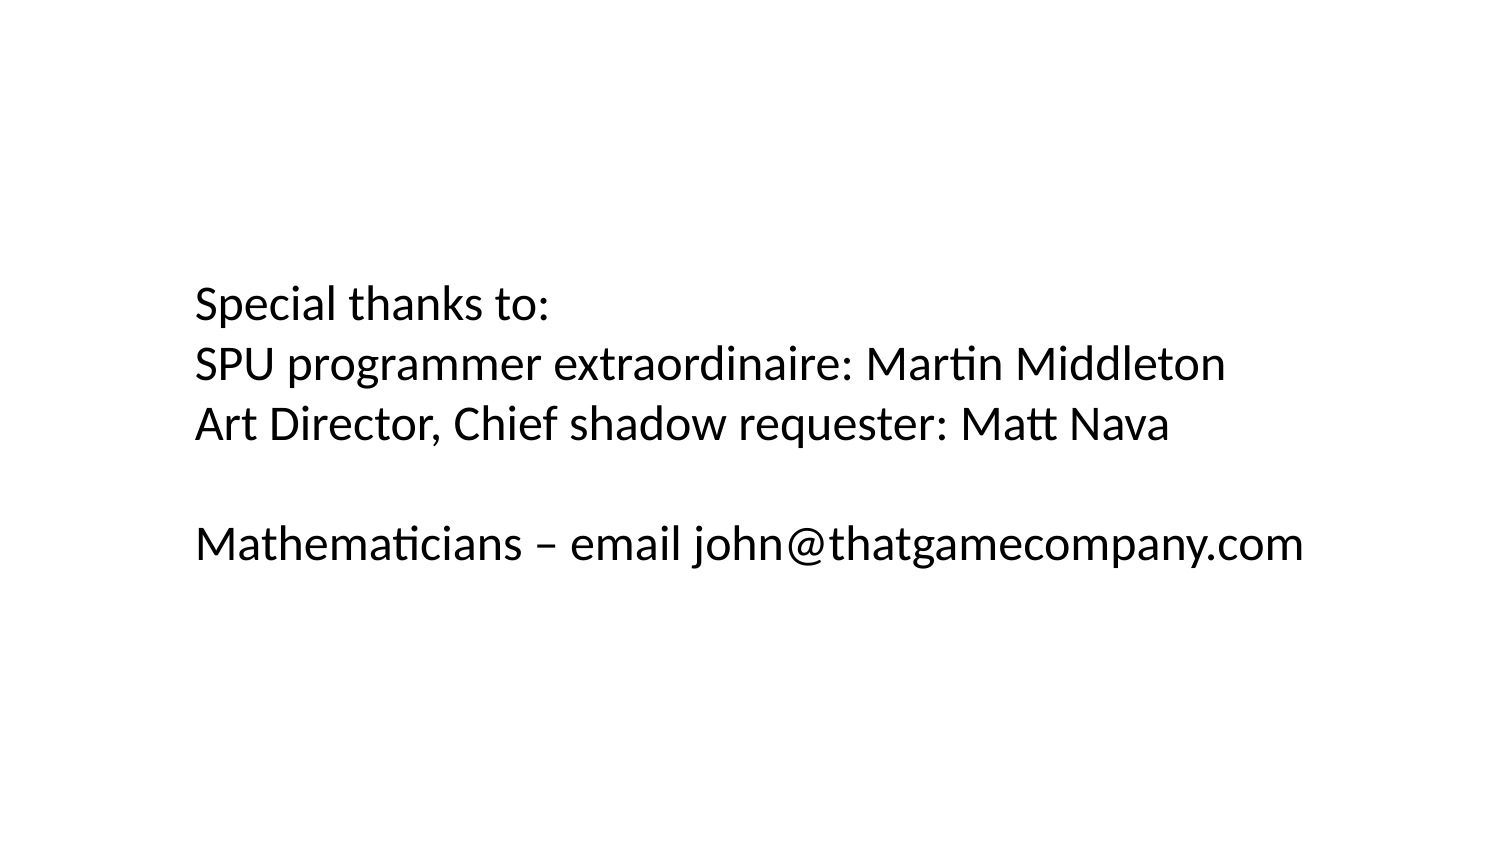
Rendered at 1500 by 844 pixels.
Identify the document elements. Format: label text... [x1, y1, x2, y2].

text_box Special thanks to: SPU programmer extraordinaire: Martin Middleton Art Director, Chief shadow requester: Matt Nava Mathematicians – email john@thatgamecompany.com [179, 262, 1320, 578]
